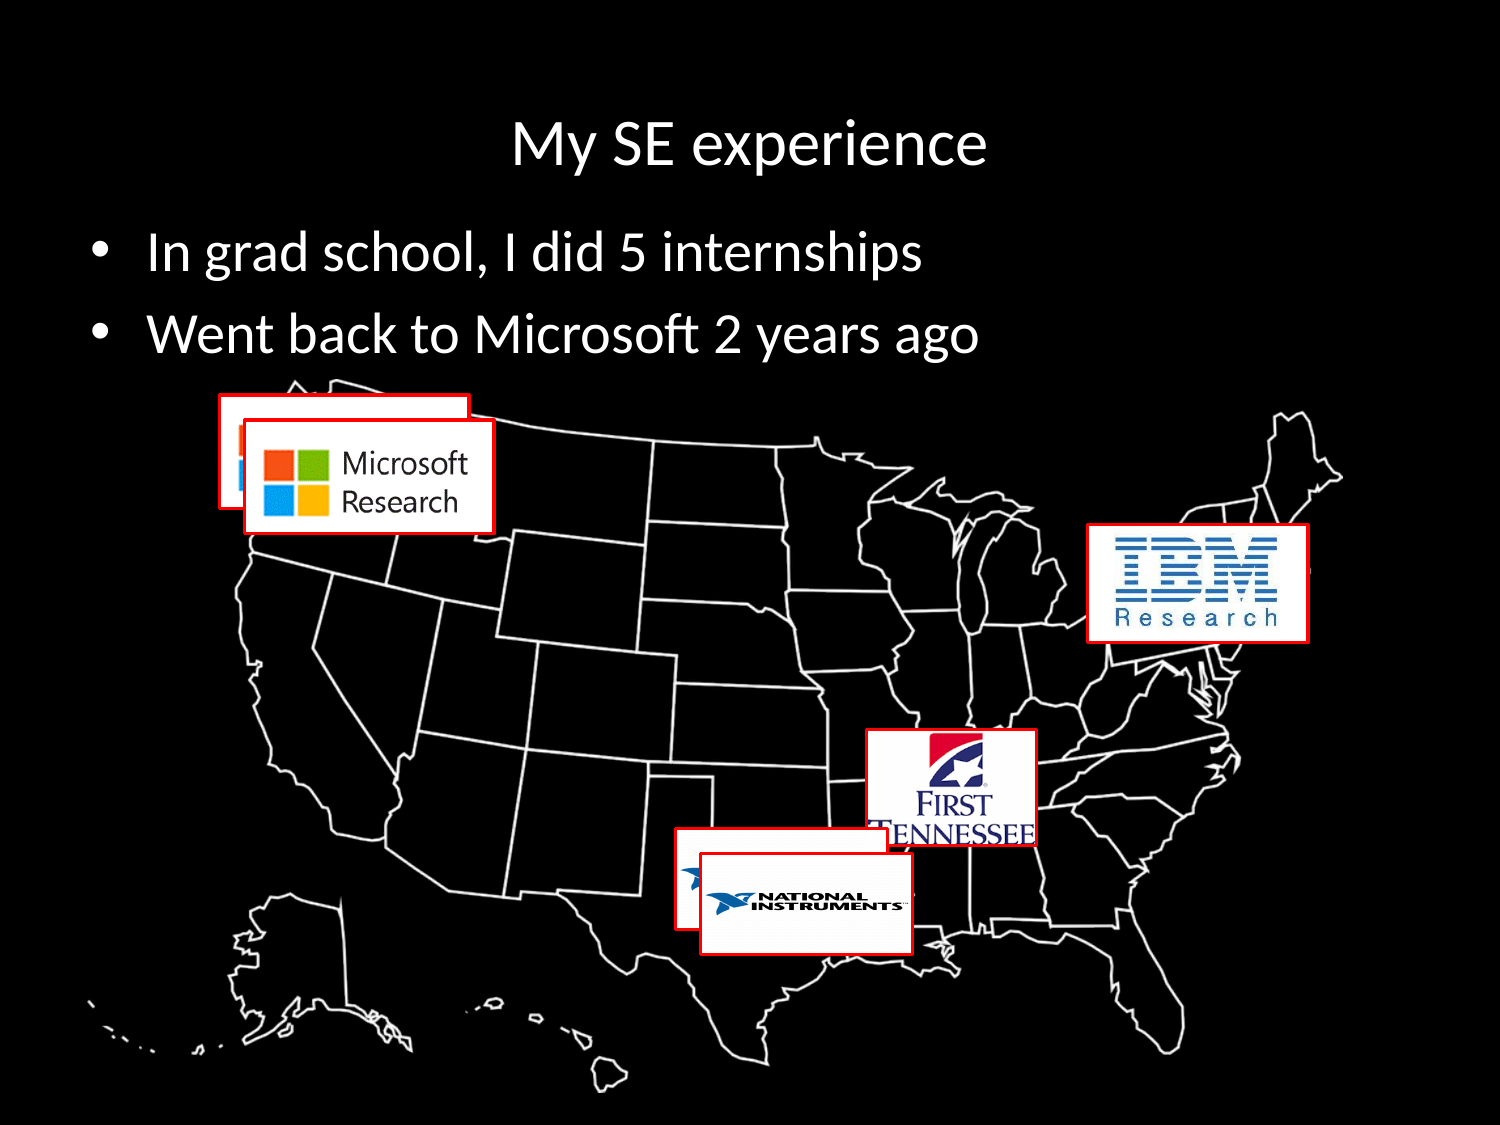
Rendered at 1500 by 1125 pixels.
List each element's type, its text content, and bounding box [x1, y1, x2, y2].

list In grad school, I did 5 internships Went back to Microsoft 2 years ago [75, 205, 1425, 949]
picture [86, 378, 1344, 1093]
title My SE experience [75, 45, 1425, 205]
